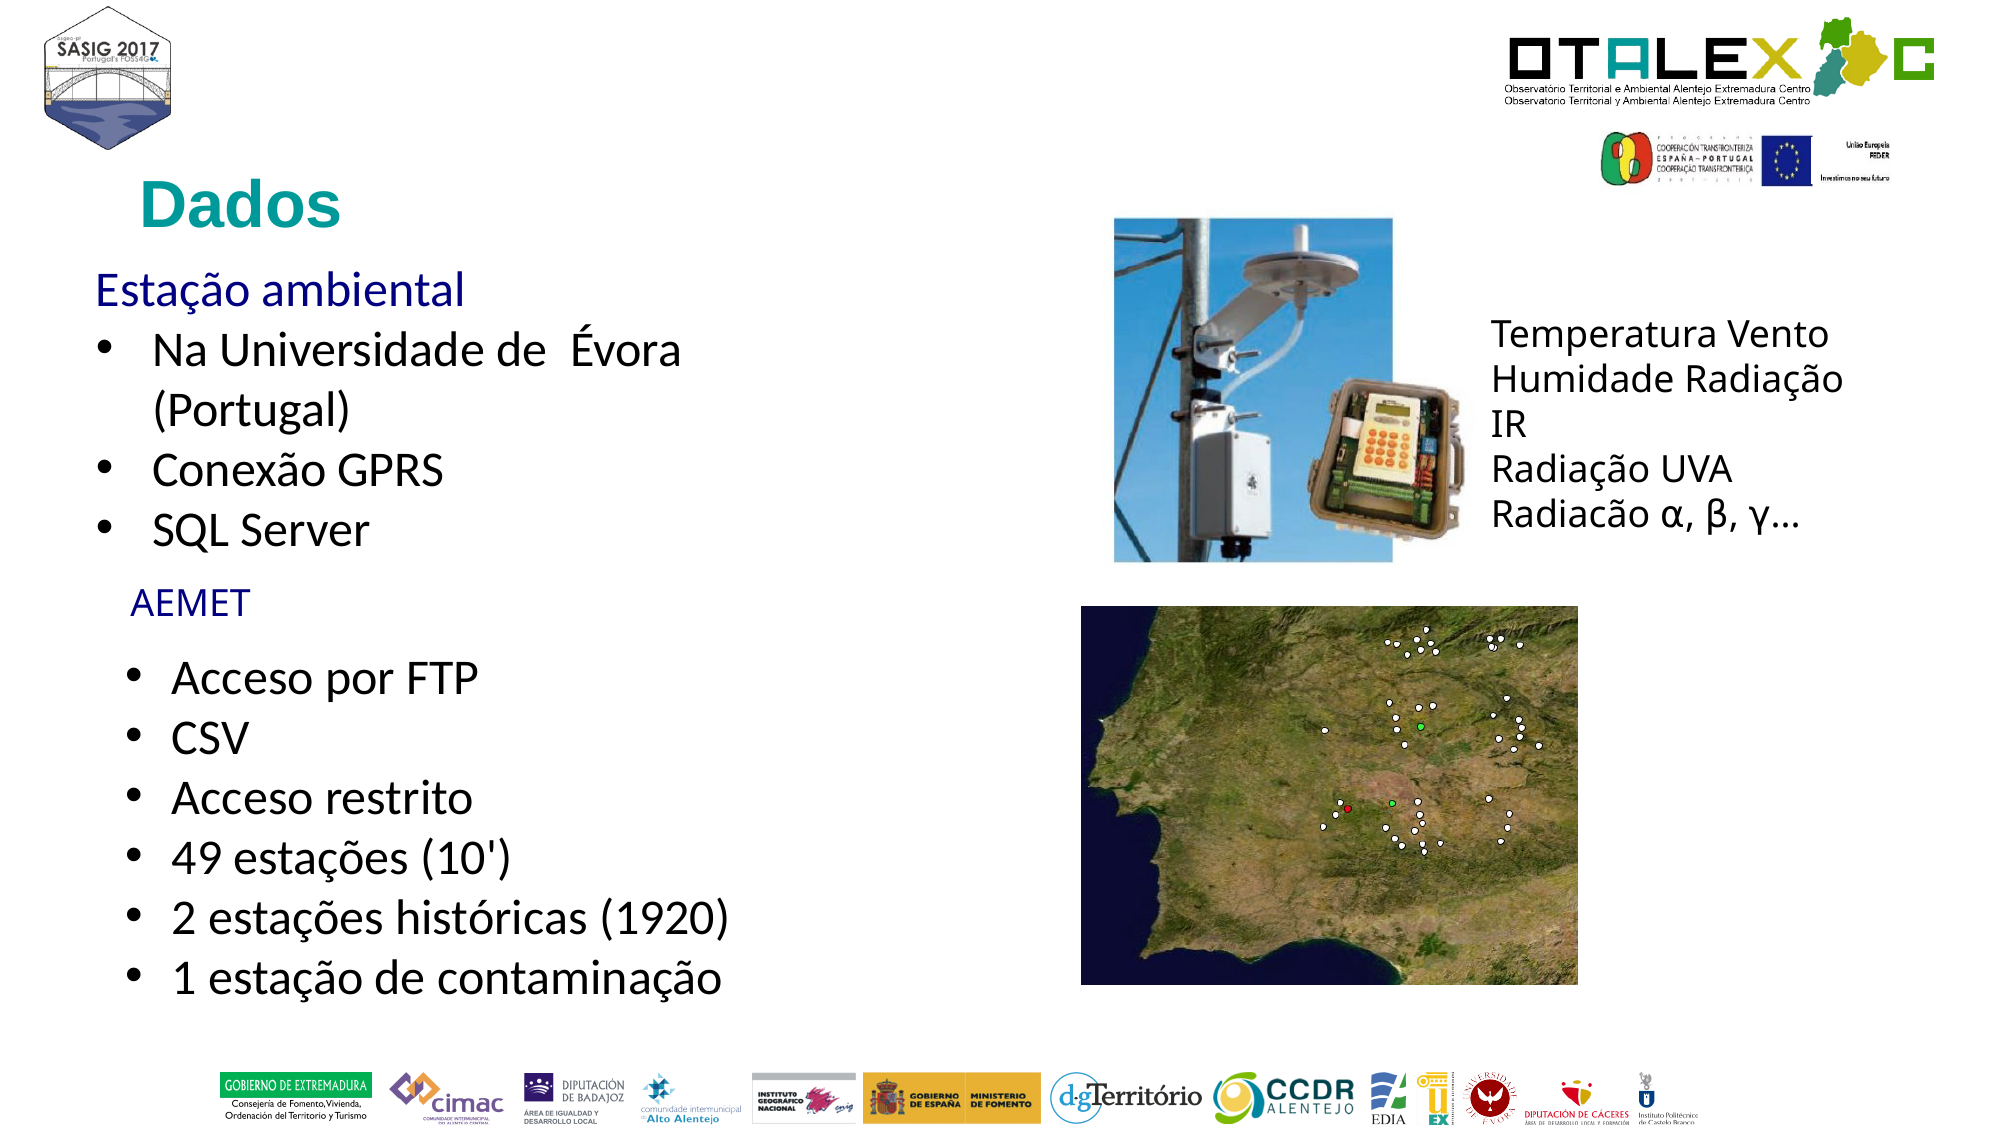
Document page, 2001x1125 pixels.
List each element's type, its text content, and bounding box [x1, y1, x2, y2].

text_box Acceso por FTP CSV Acceso restrito 49 estações (10') 2 estações históricas (1920) 1 estação de contaminação [110, 637, 831, 1012]
picture [220, 1072, 1698, 1125]
picture [1088, 190, 1476, 568]
text_box AEMET [115, 571, 266, 632]
picture [1081, 606, 1578, 985]
picture [44, 6, 171, 150]
text_box Temperatura Vento Humidade Radiação IR Radiação UVA Radiacão α, β, γ... [1476, 302, 1870, 543]
text_box Dados [124, 153, 358, 248]
picture [1588, 131, 1893, 199]
picture [1504, 17, 1934, 106]
text_box Estação ambiental Na Universidade de Évora (Portugal) Conexão GPRS SQL Server [81, 249, 764, 564]
